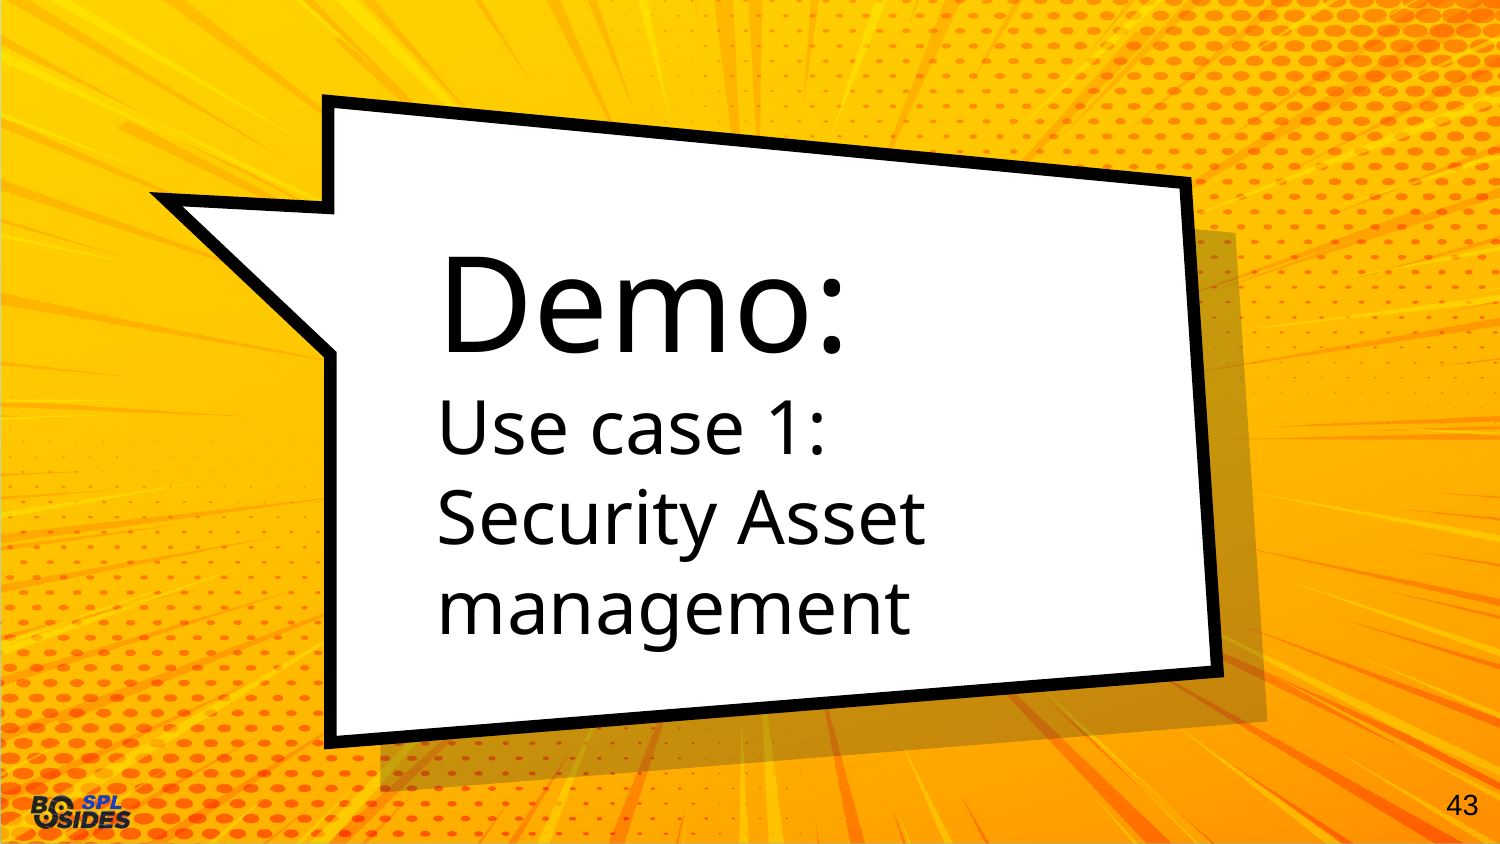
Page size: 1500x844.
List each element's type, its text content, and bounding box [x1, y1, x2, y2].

text_box 43 [1403, 779, 1494, 844]
title Demo: Use case 1: Security Asset management [421, 339, 1332, 530]
picture [0, 0, 1500, 844]
